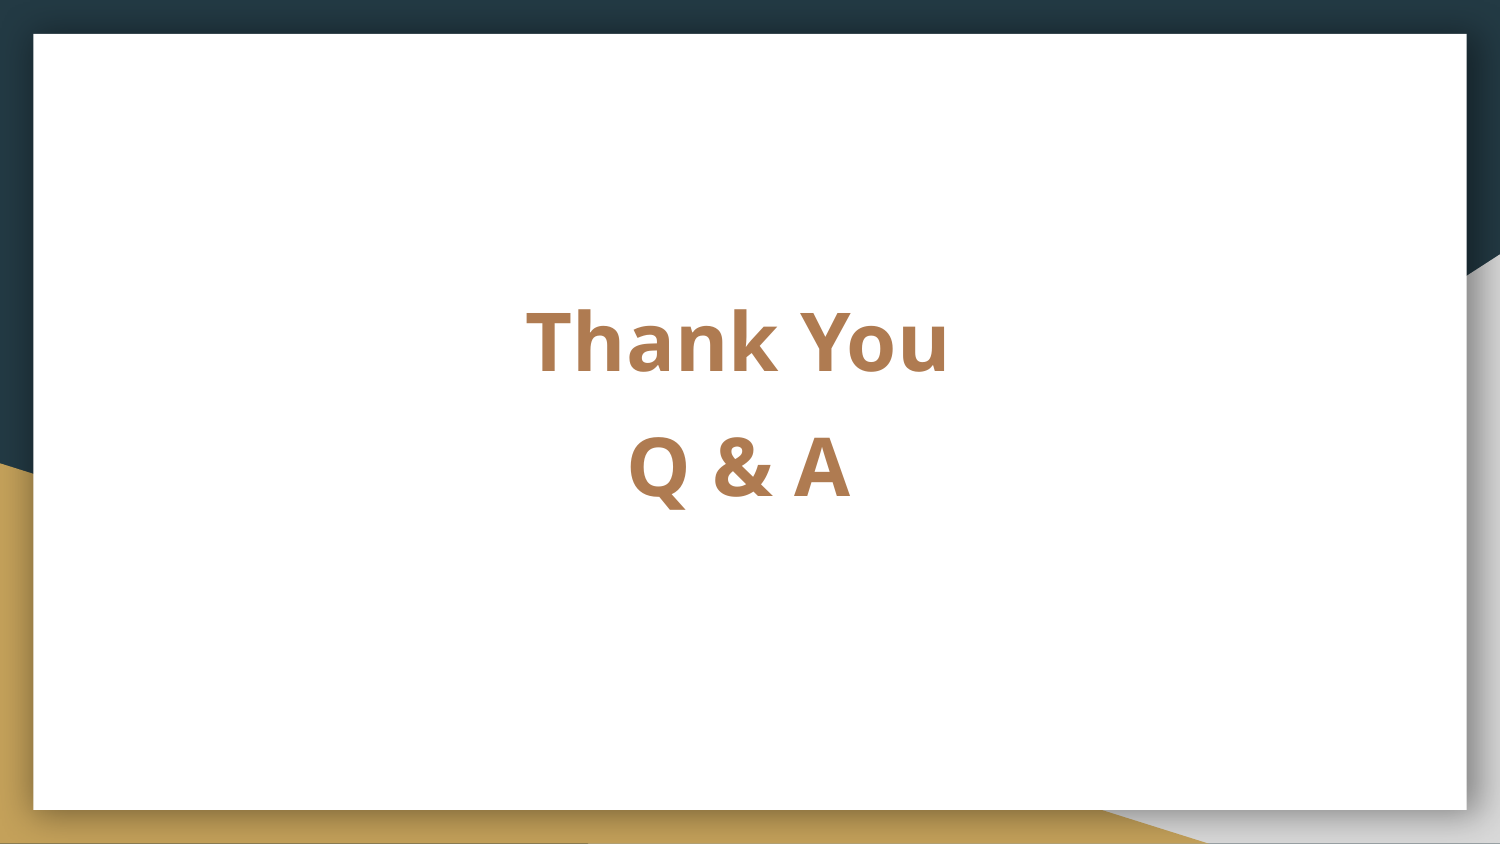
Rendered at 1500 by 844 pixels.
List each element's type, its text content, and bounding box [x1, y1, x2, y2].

list Thank You Q & A [255, 261, 1176, 698]
